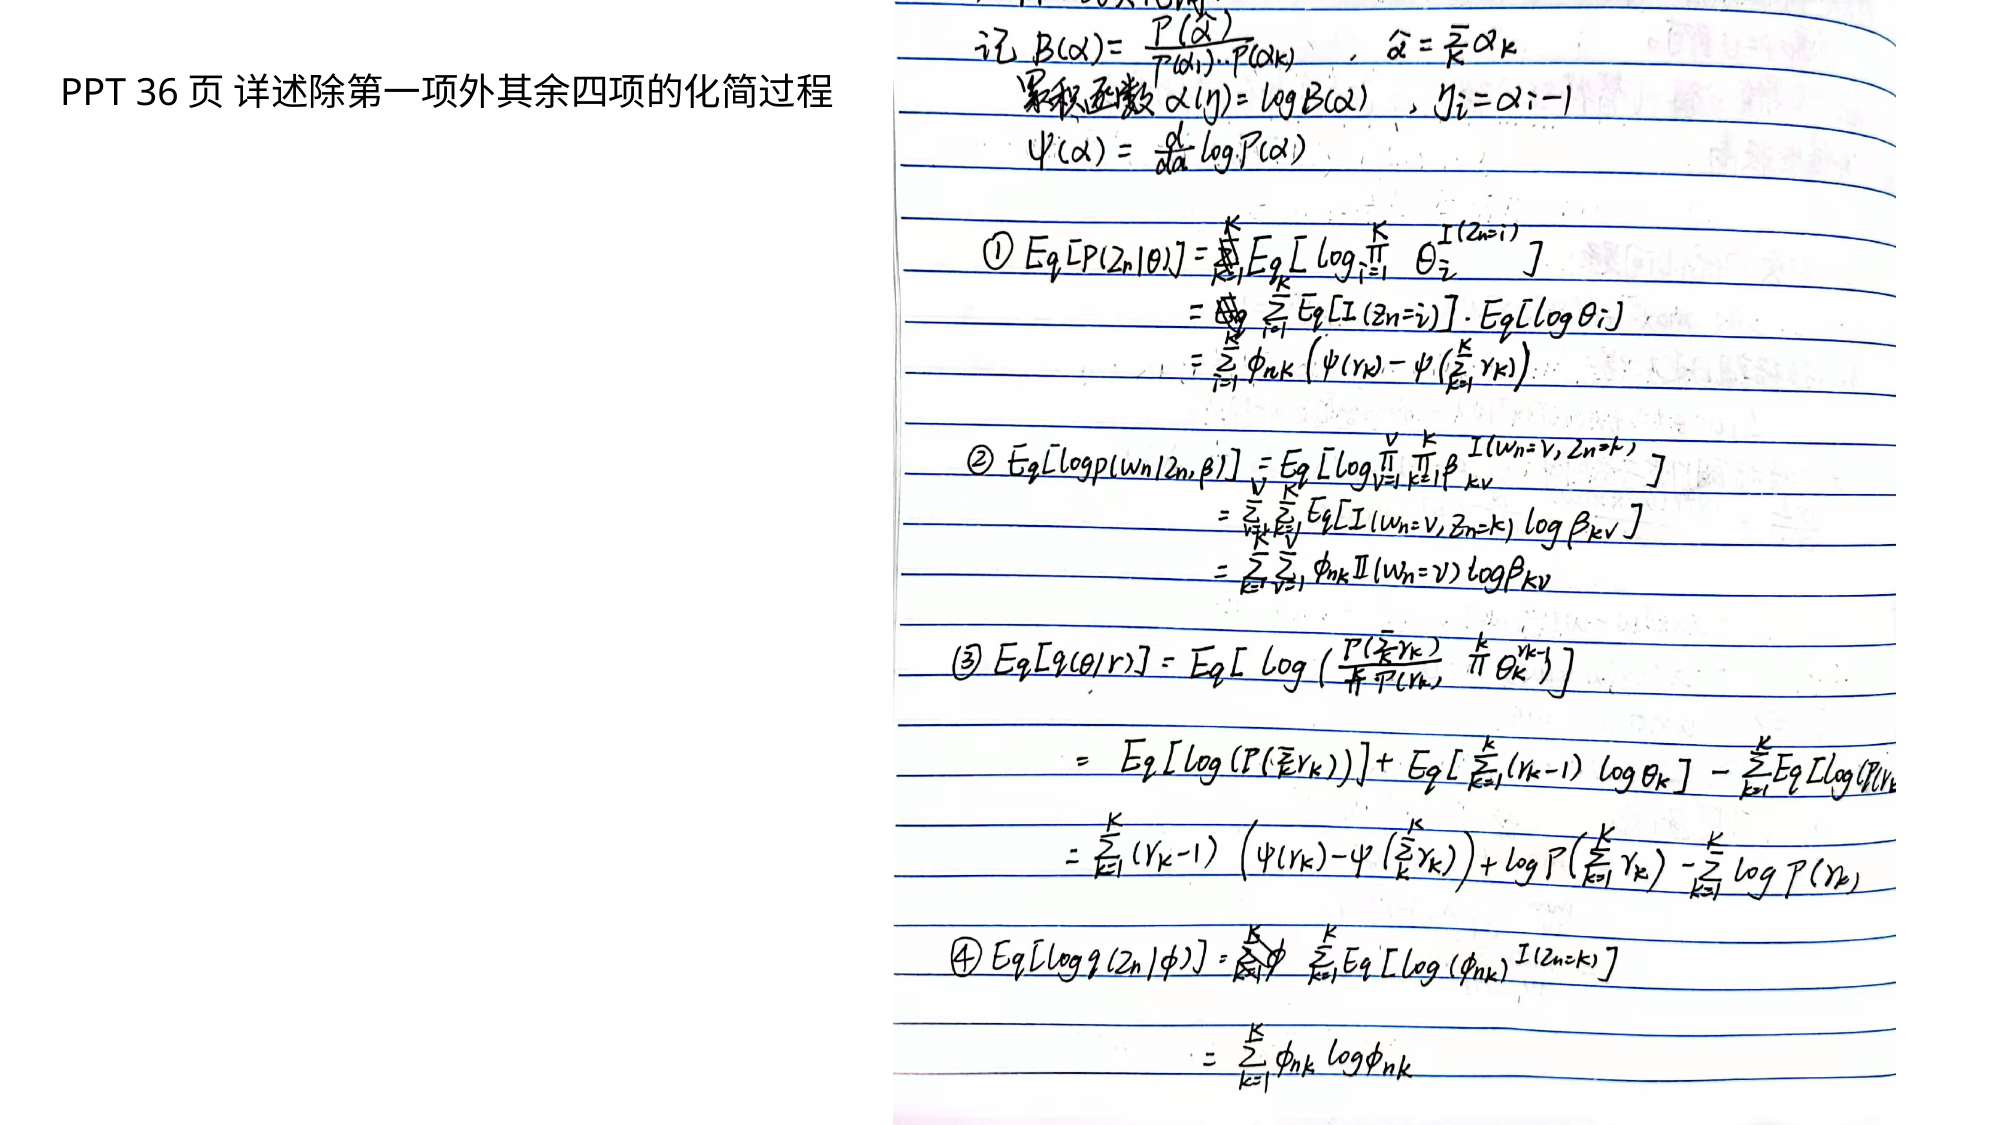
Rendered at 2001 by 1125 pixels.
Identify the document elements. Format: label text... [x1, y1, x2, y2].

text_box PPT 36页 详述除第一项外其余四项的化简过程 [45, 60, 893, 121]
picture [893, 0, 1896, 1125]
